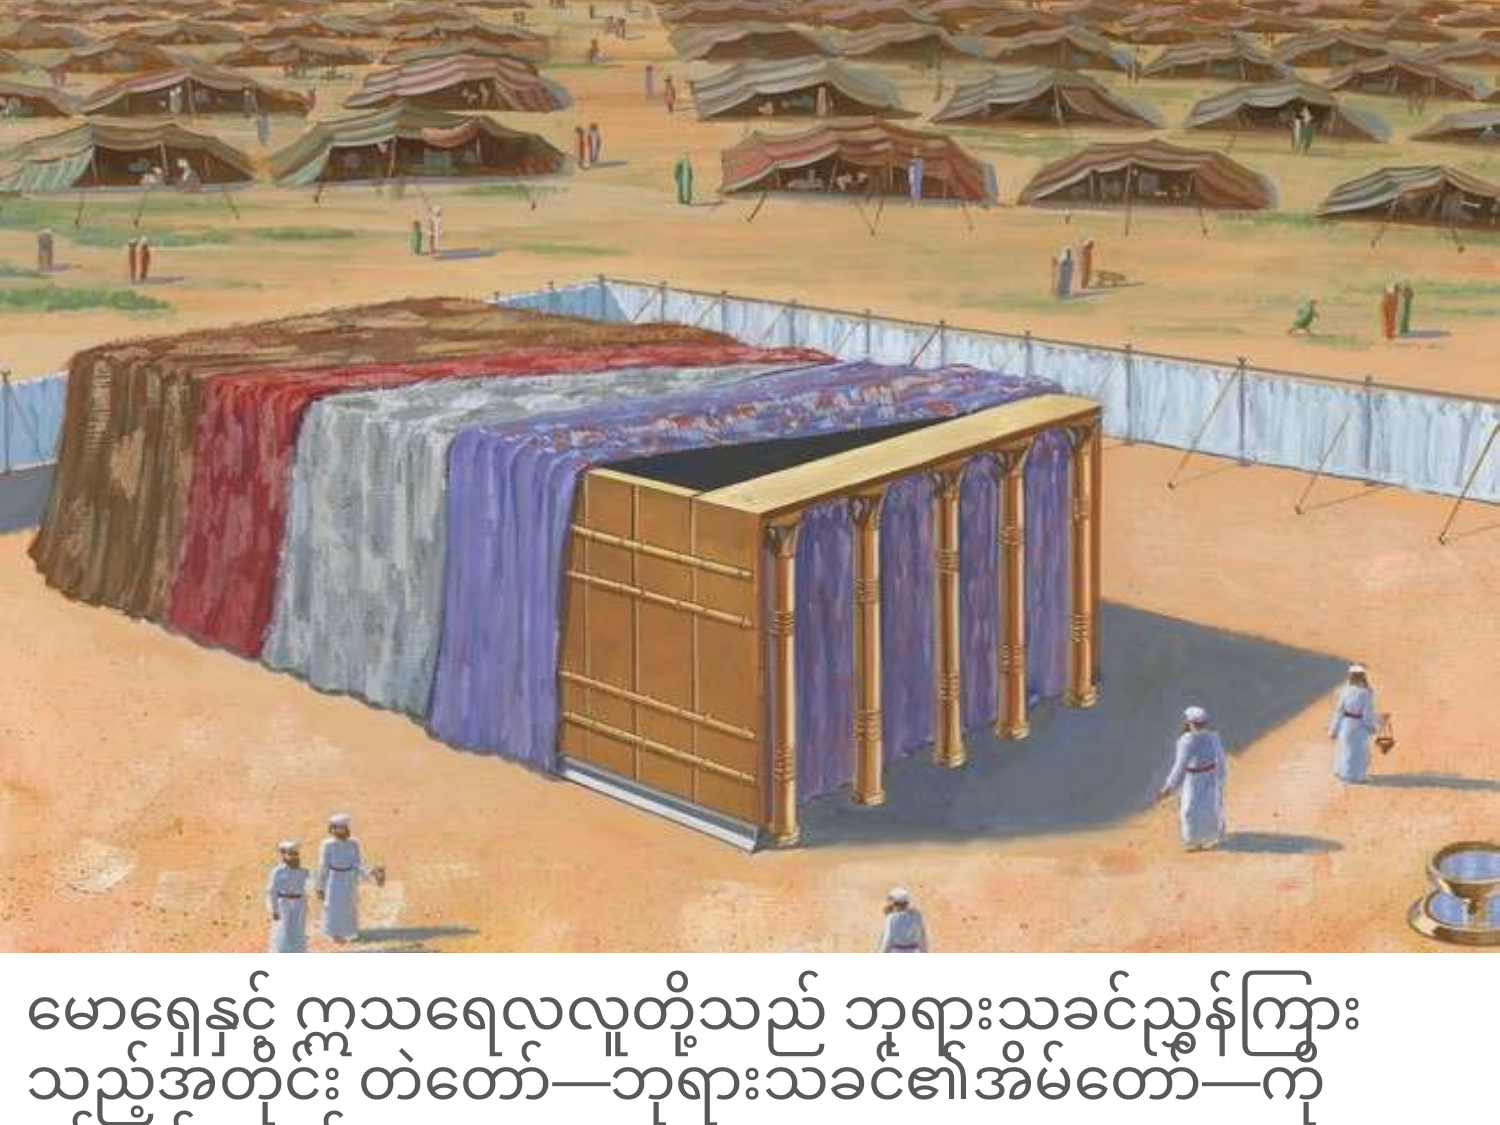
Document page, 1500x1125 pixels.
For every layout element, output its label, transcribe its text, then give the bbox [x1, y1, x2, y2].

picture [0, 0, 1500, 953]
text_box မောရှေနှင့် ဣသရေလလူတို့သည် ဘုရားသခင်ညွှန်ကြားသည့်အတိုင်း တဲတော်—ဘုရားသခင်၏အိမ်တော်—ကိုဖန်ဆင်းသည်။ [11, 964, 1498, 1125]
